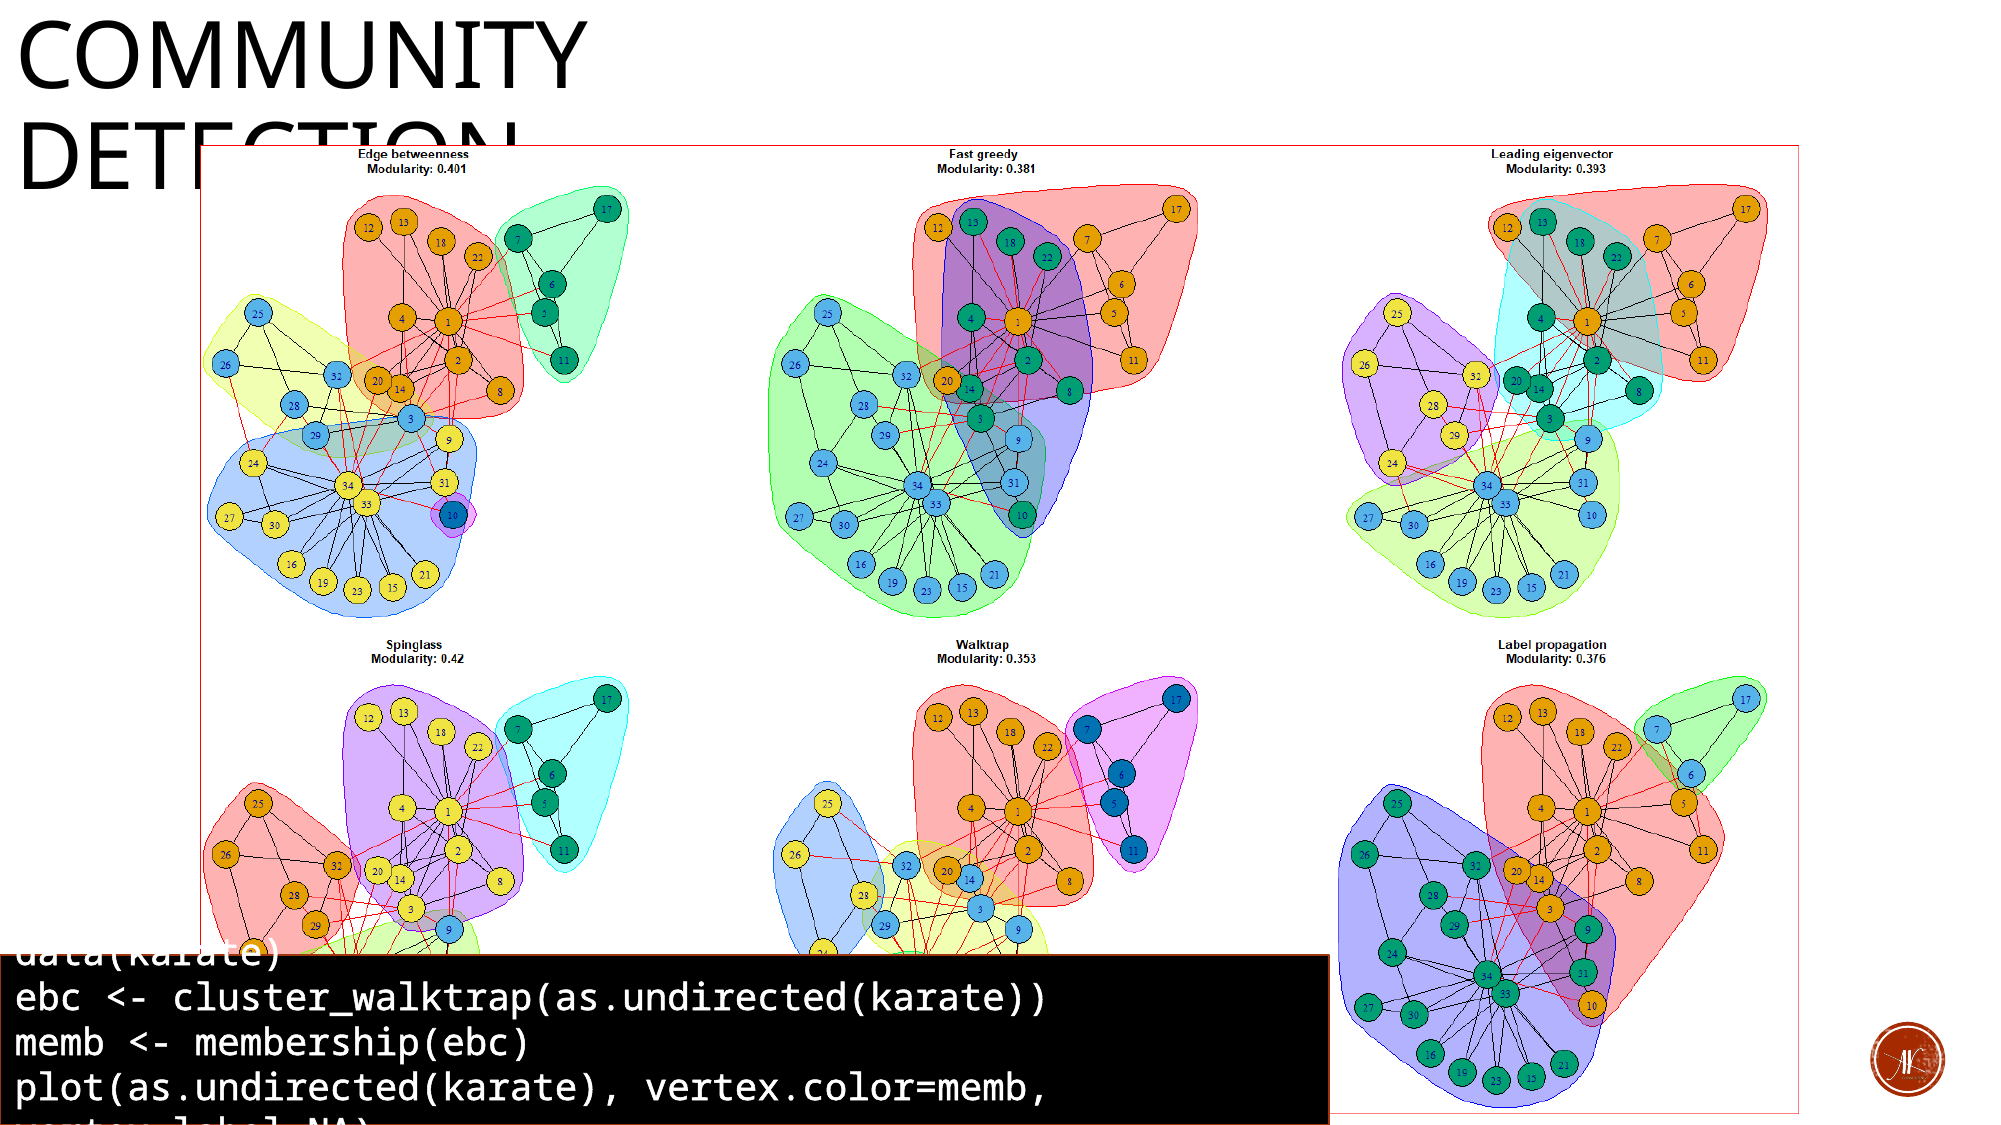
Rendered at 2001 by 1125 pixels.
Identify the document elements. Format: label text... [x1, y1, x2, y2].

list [202, 148, 1799, 1114]
title Community Detection [0, 0, 864, 218]
text_box data(karate) ebc <- cluster_walktrap(as.undirected(karate)) memb <- membership(ebc) plot(as.undirected(karate), vertex.color=memb, vertex.label=NA) [0, 954, 1330, 1125]
picture [1883, 1041, 1929, 1087]
